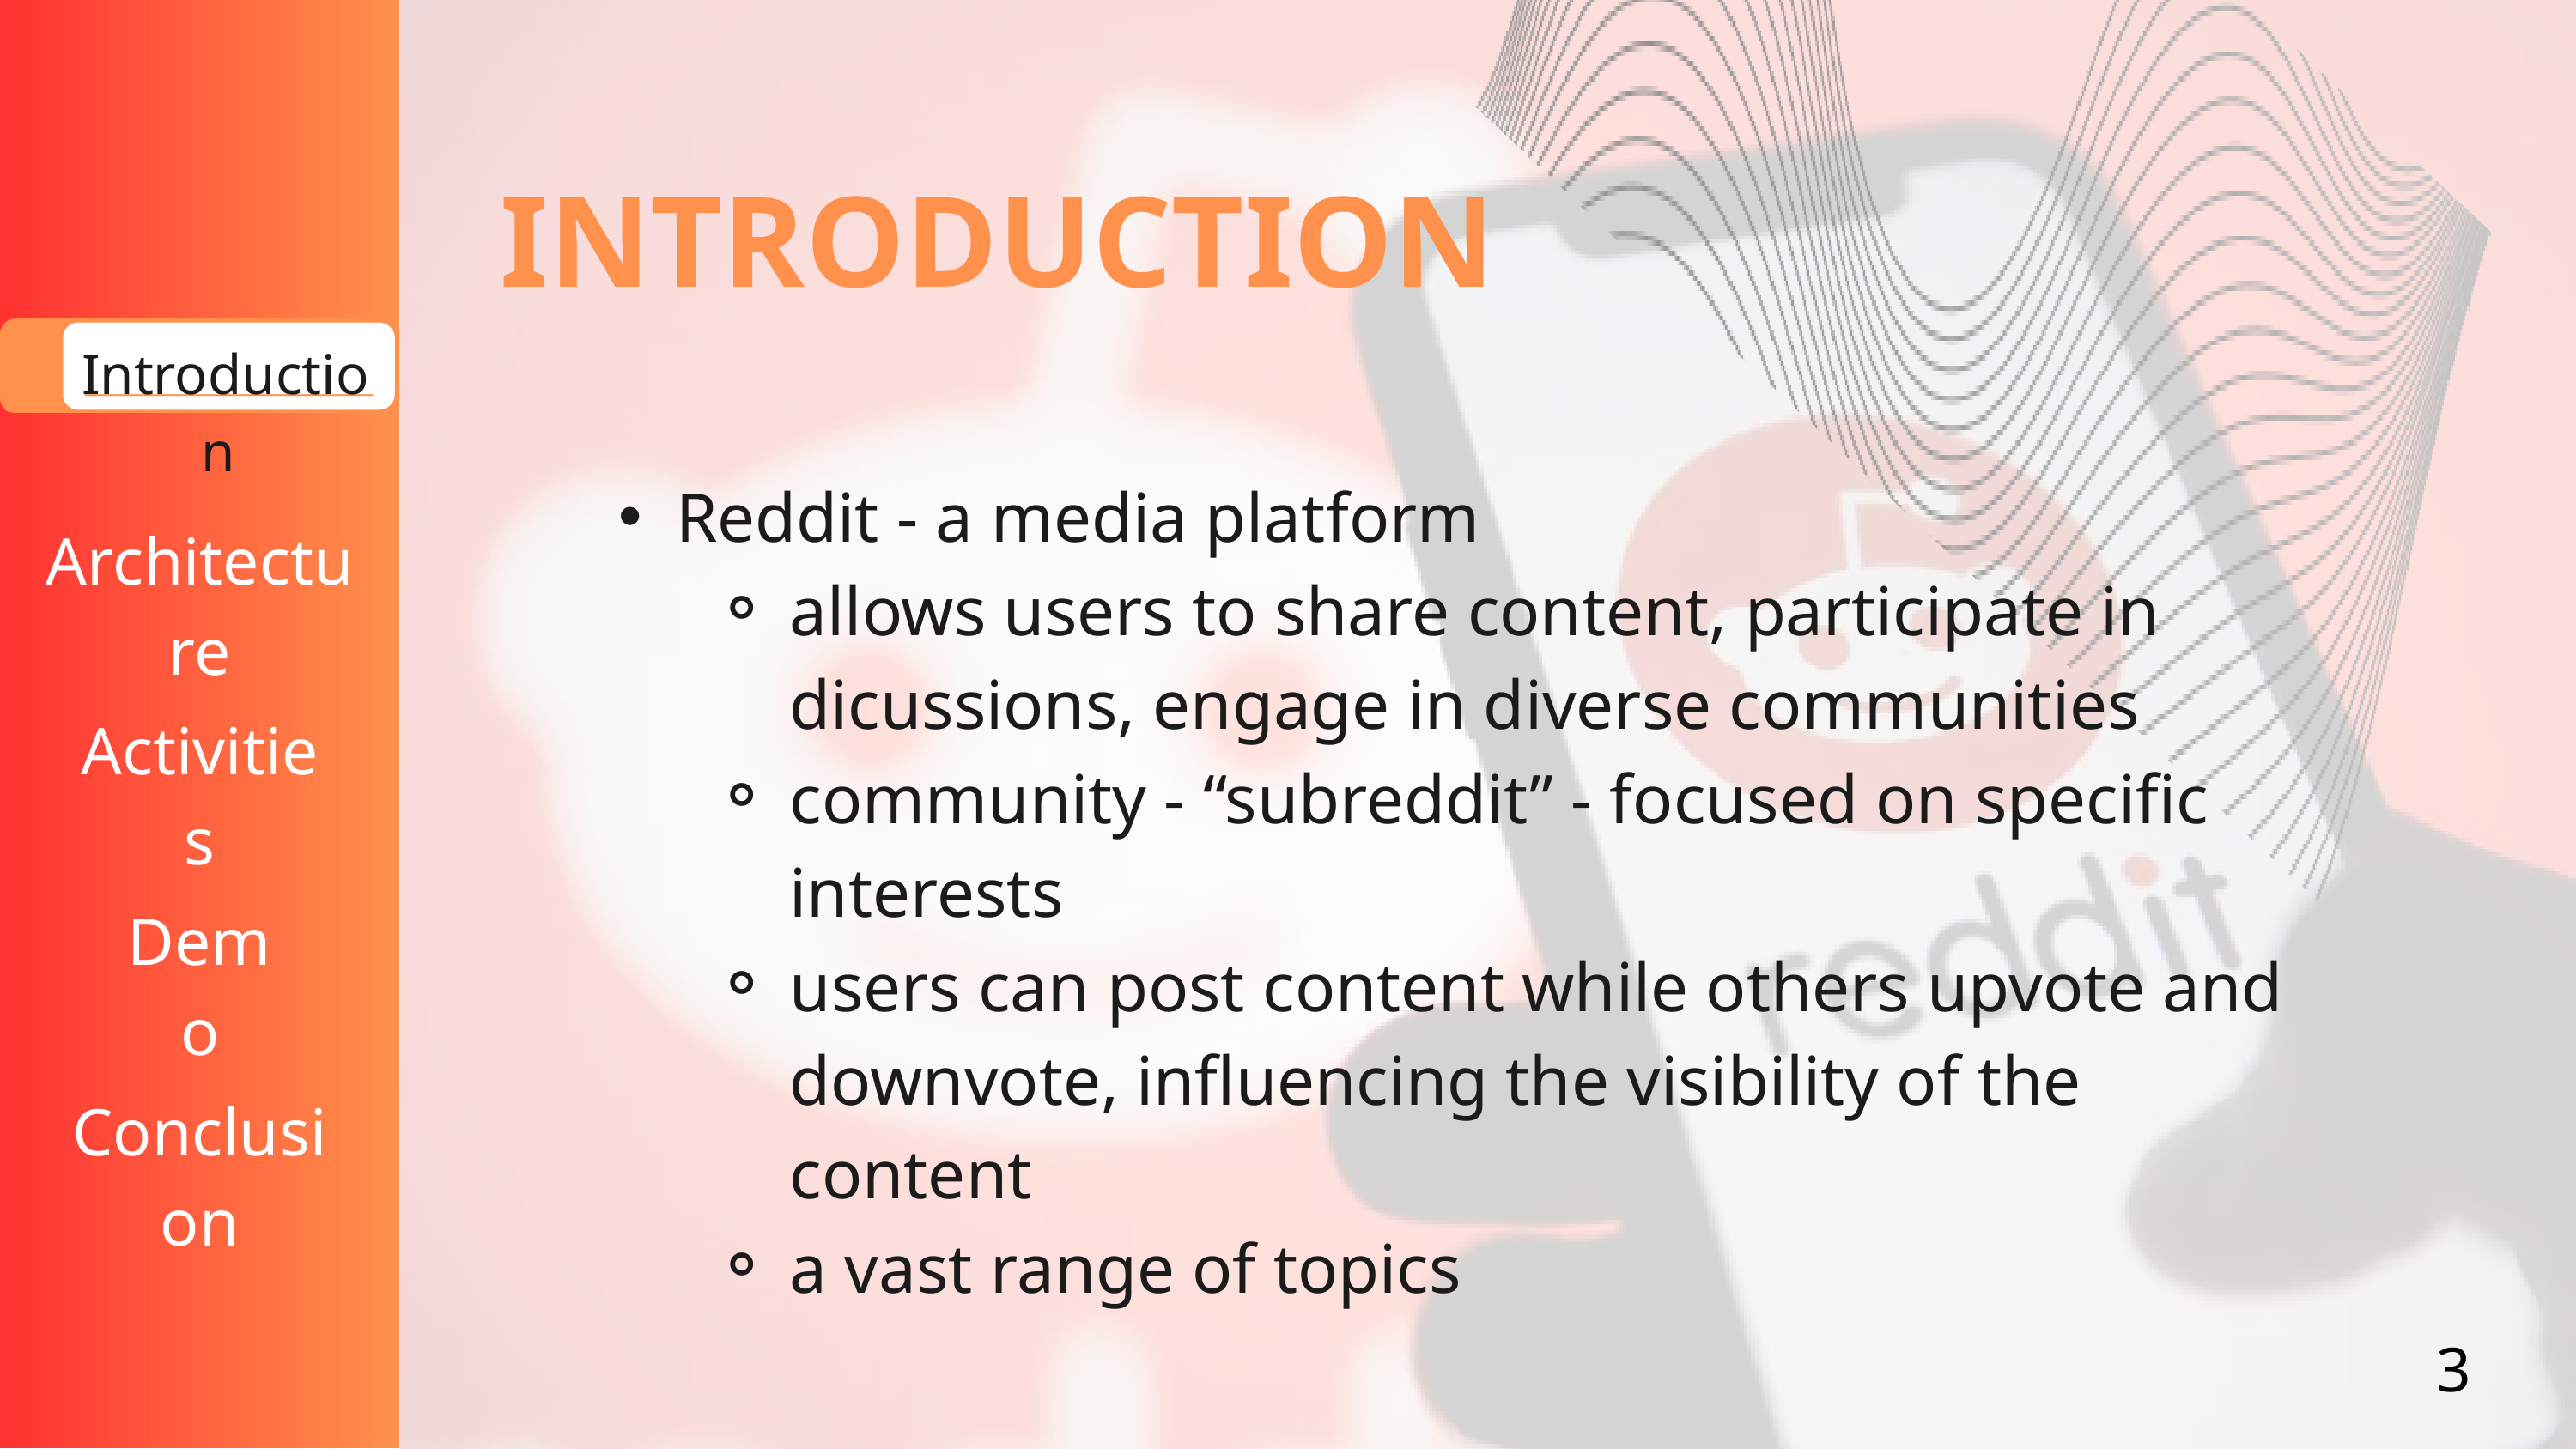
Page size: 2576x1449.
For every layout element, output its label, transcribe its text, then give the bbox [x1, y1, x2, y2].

text_box [401, 0, 2576, 1449]
text_box 3 [2436, 1319, 2471, 1404]
text_box INTRODUCTION [500, 187, 1869, 312]
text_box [0, 0, 400, 1449]
text_box Reddit - a media platform allows users to share content, participate in dicussions, engage in diverse communities community - “subreddit” - focused on specific interests users can post content while others upvote and downvote, influencing the visibility of the content a vast range of topics [562, 461, 2324, 1307]
text_box [1362, 0, 2576, 1134]
